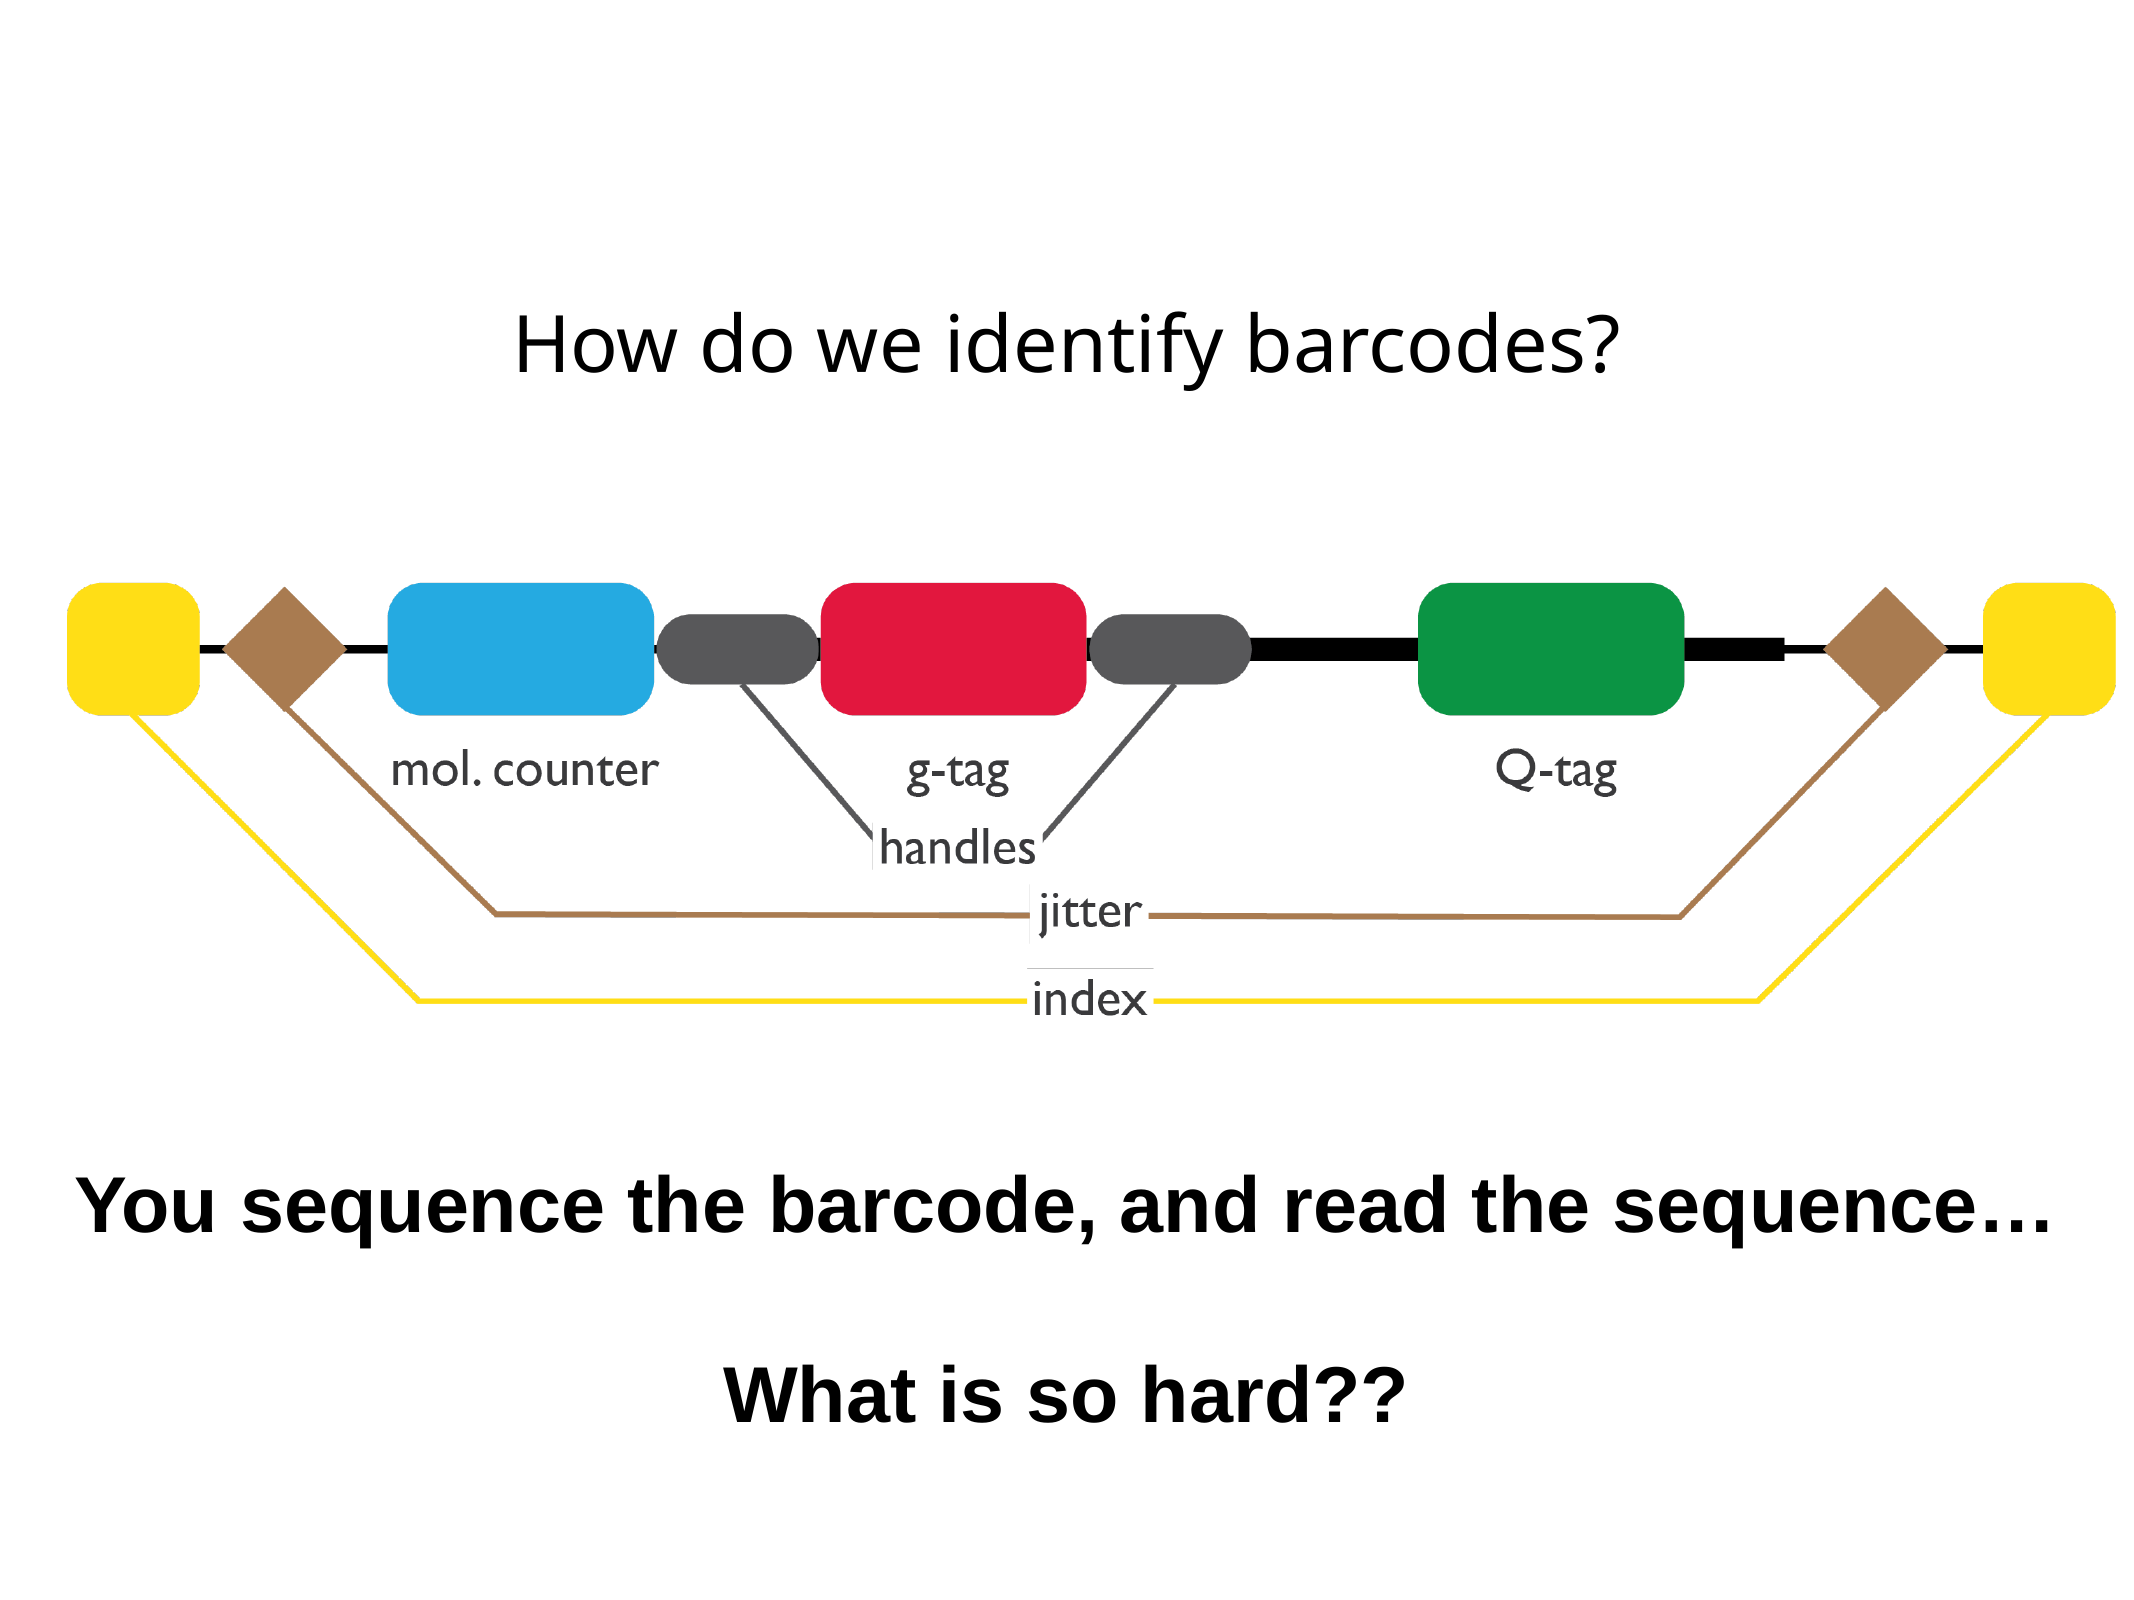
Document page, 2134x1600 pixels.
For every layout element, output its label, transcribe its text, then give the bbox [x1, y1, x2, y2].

text_box You sequence the barcode, and read the sequence… What is so hard?? [38, 1153, 2095, 1439]
picture [0, 545, 2134, 1053]
text_box How do we identify barcodes? [503, 284, 1630, 397]
